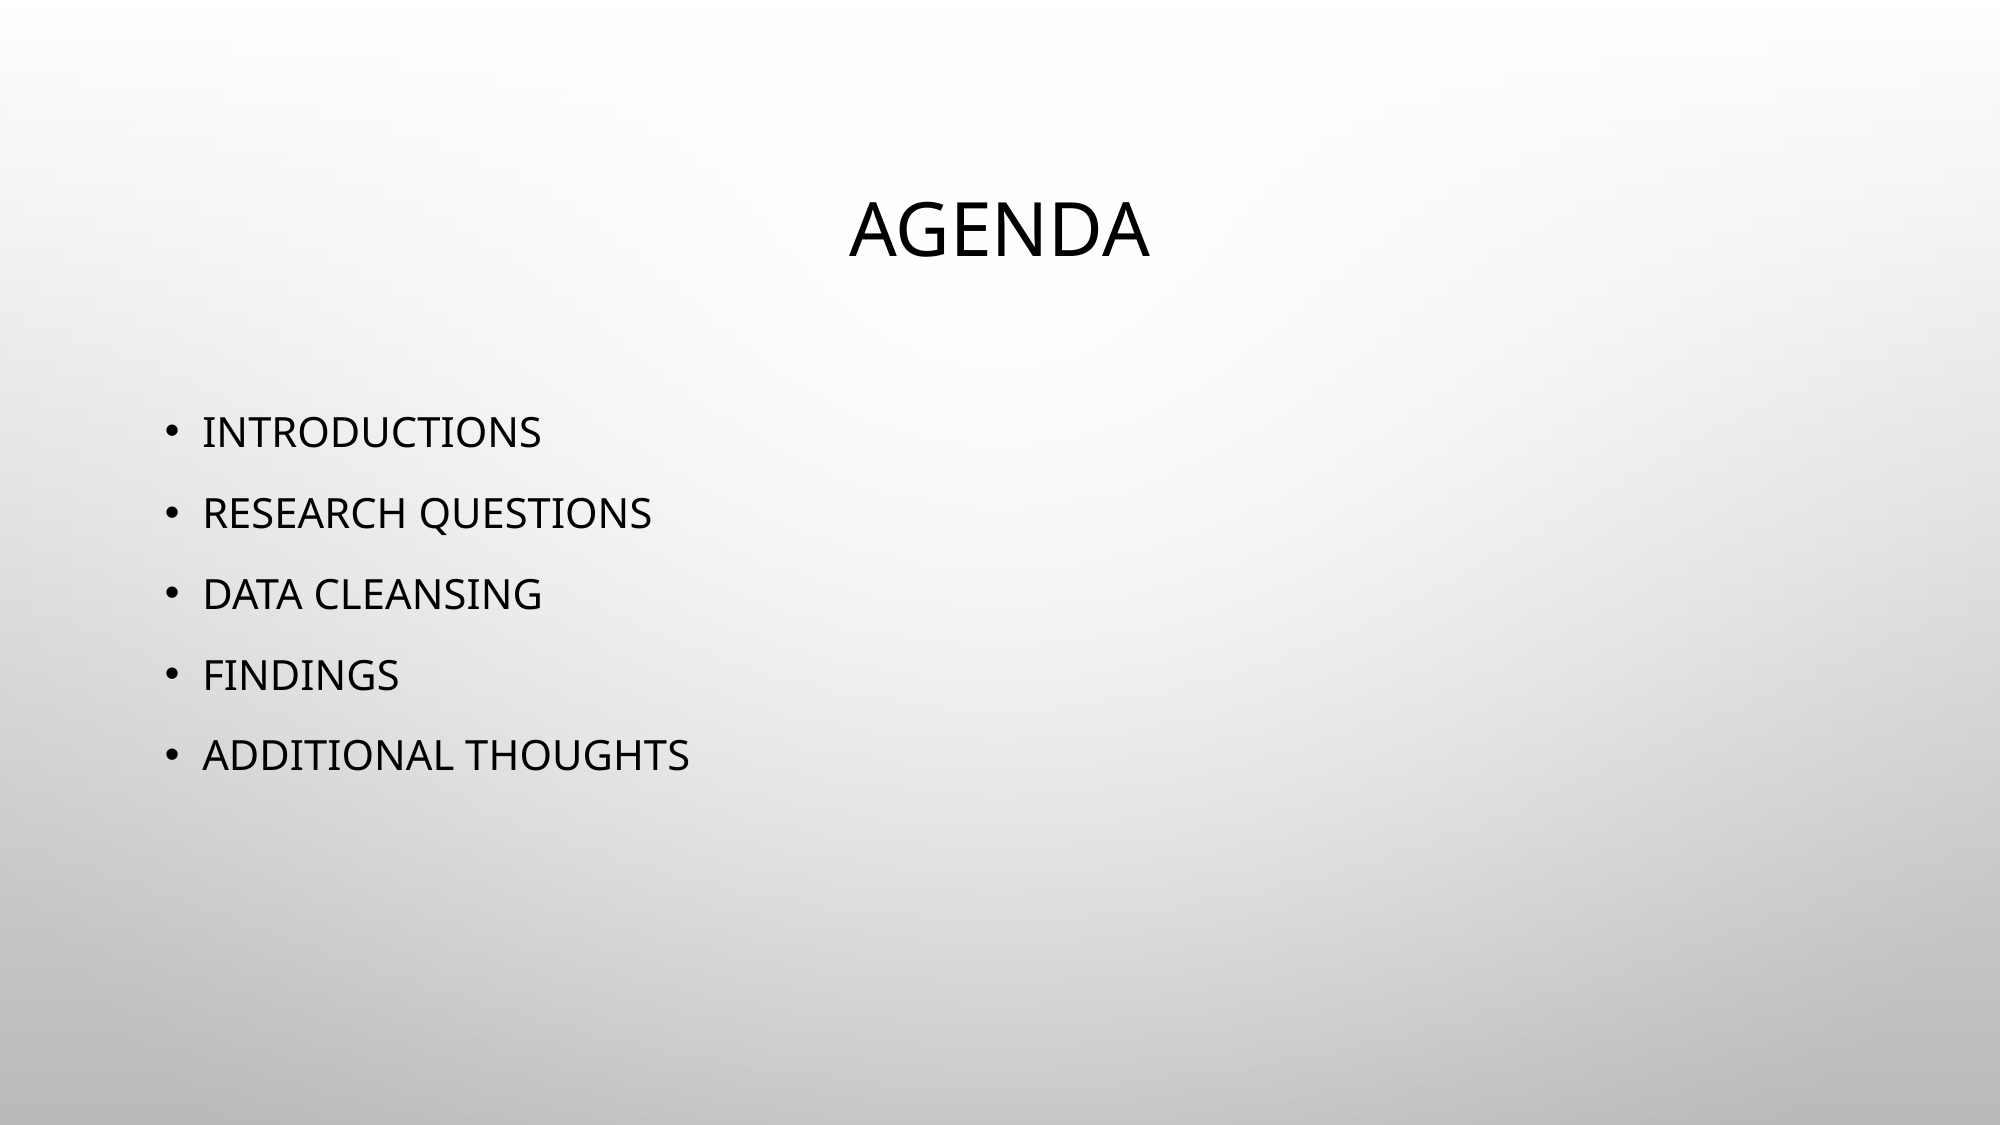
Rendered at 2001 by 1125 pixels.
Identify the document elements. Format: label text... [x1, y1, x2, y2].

title Agenda [149, 101, 1851, 364]
list Introductions Research Questions Data Cleansing Findings Additional thoughts [149, 388, 1851, 950]
picture [0, 0, 2000, 1125]
